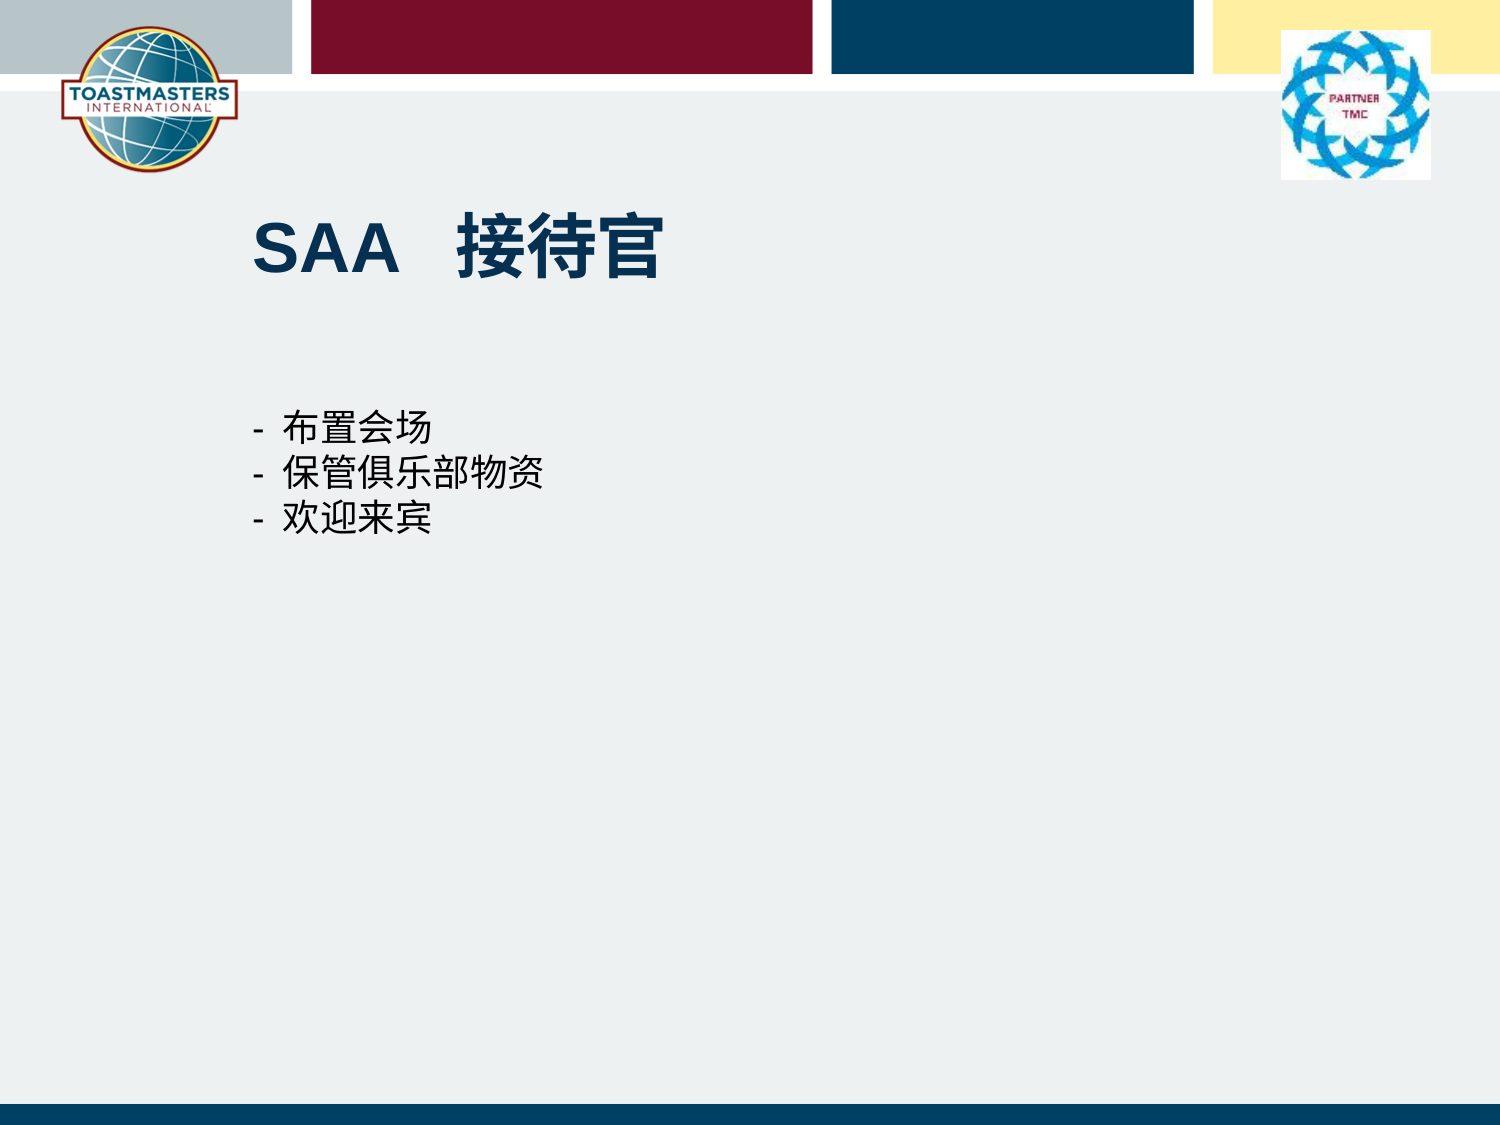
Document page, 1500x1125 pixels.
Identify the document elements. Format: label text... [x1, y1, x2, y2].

text_box SAA 接待官 [237, 149, 1500, 338]
picture [0, 0, 1500, 1103]
text_box - 布置会场 - 保管俱乐部物资 - 欢迎来宾 [237, 397, 988, 547]
